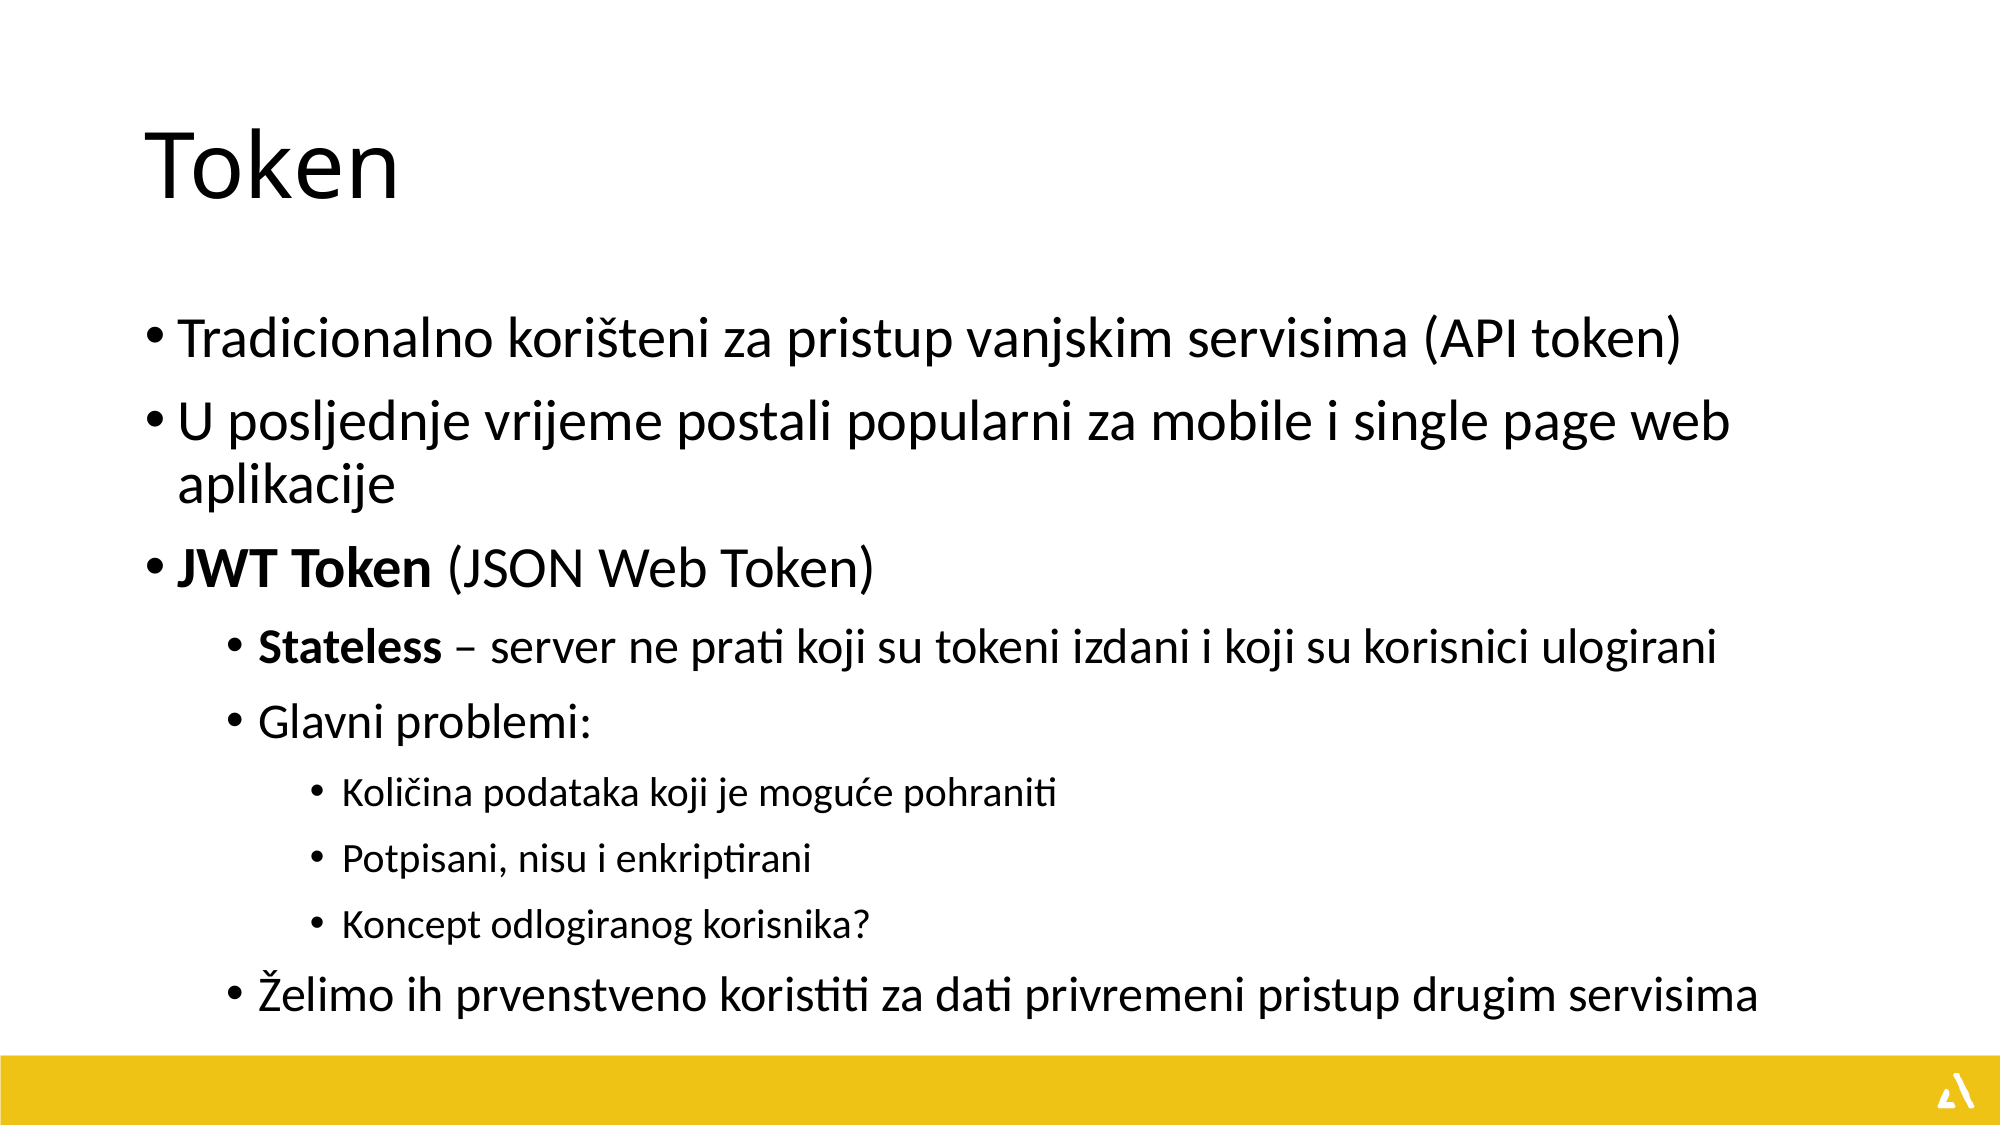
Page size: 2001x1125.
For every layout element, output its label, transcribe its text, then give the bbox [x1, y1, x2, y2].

picture [0, 1055, 2000, 1125]
list Tradicionalno korišteni za pristup vanjskim servisima (API token) U posljednje vrijeme postali popularni za mobile i single page web aplikacije JWT Token (JSON Web Token) Stateless – server ne prati koji su tokeni izdani i koji su korisnici ulogirani Glavni problemi: Količina podataka koji je moguće pohraniti Potpisani, nisu i enkriptirani Koncept odlogiranog korisnika? Želimo ih prvenstveno koristiti za dati privremeni pristup drugim servisima [136, 298, 1863, 1087]
title Token [136, 59, 1863, 278]
